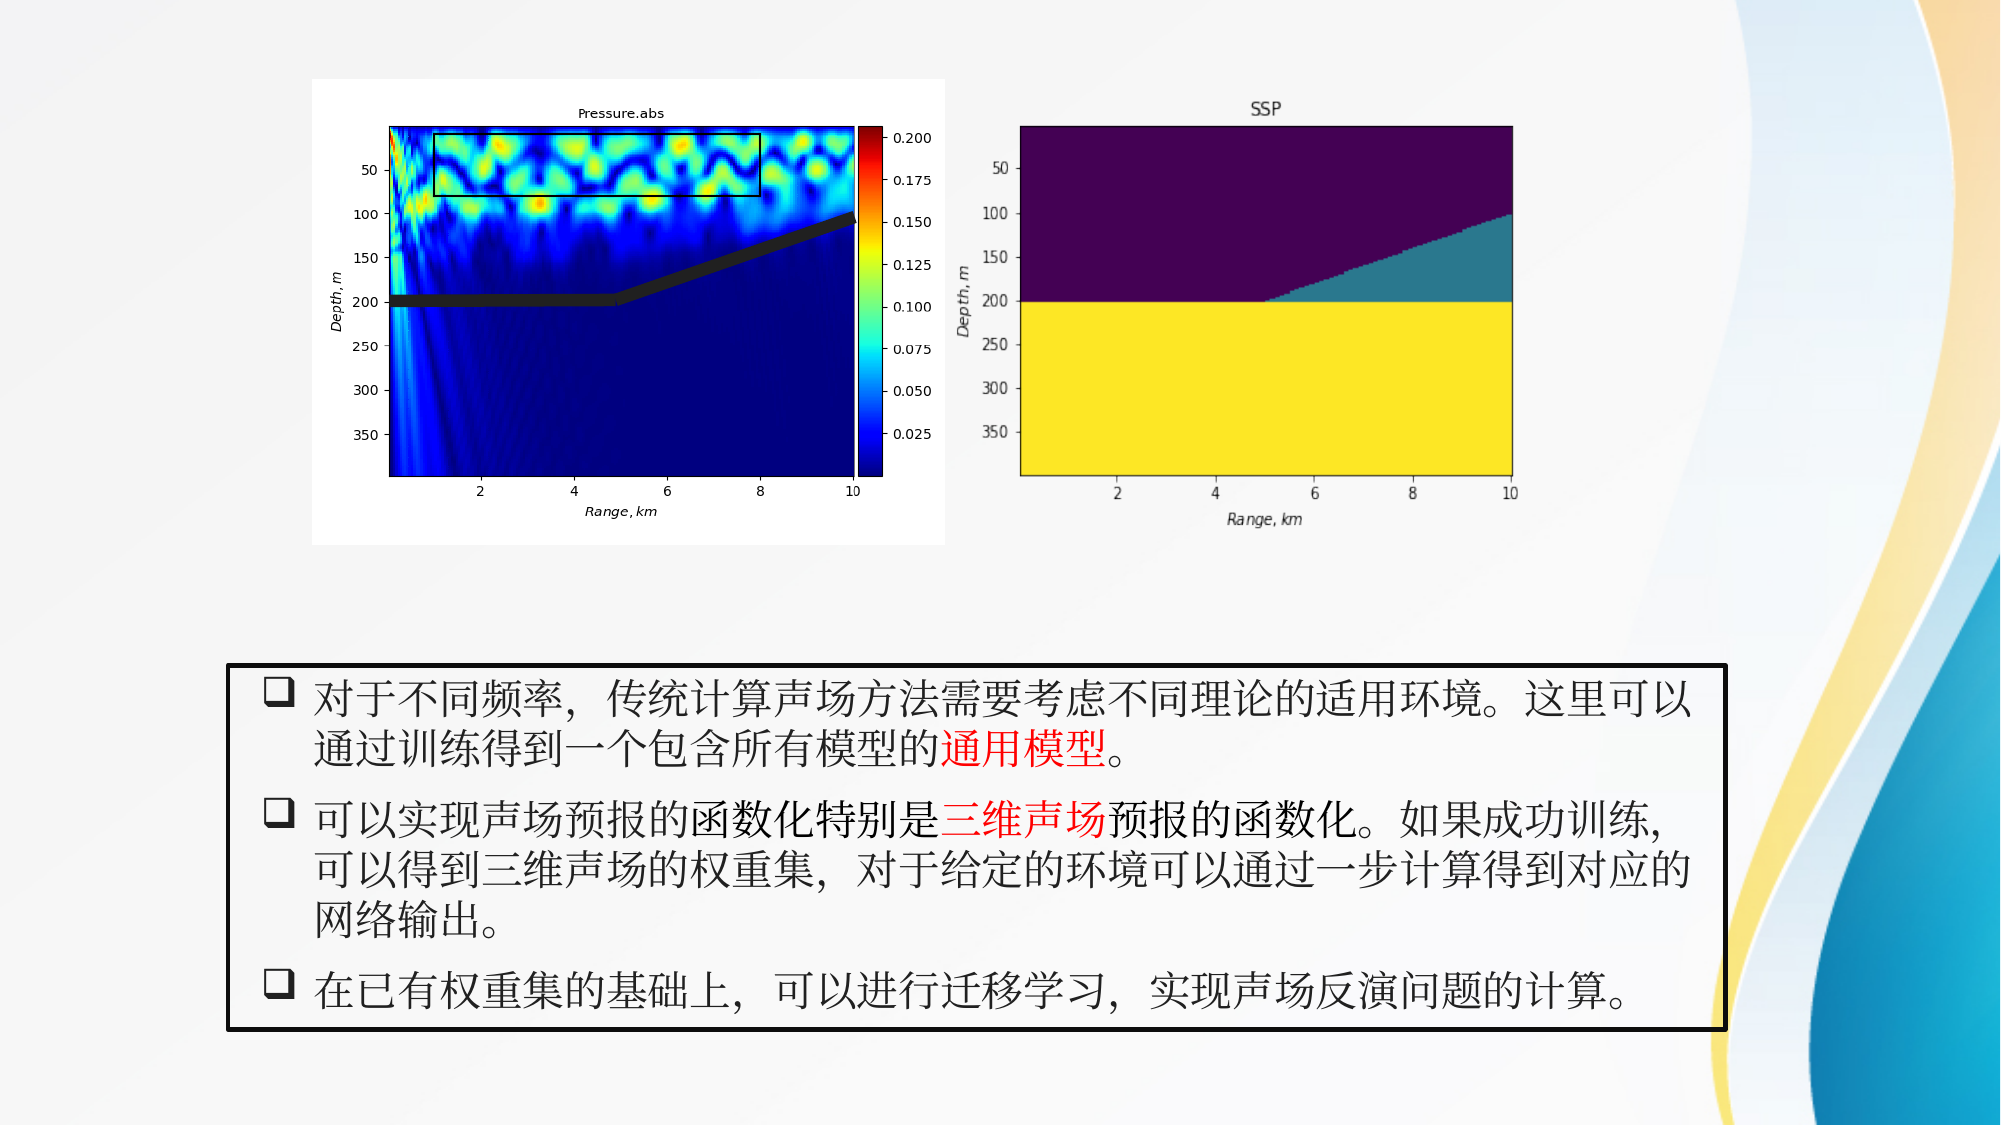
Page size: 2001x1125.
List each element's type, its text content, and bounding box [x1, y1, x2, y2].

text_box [312, 79, 944, 545]
list 对于不同频率，传统计算声场方法需要考虑不同理论的适用环境。这里可以通过训练得到一个包含所有模型的通用模型。 可以实现声场预报的函数化特别是三维声场预报的函数化。如果成功训练，可以得到三维声场的权重集，对于给定的环境可以通过一步计算得到对应的网络输出。 在已有权重集的基础上，可以进行迁移学习，实现声场反演问题的计算。 [228, 665, 1726, 1030]
picture [0, 0, 2001, 1125]
